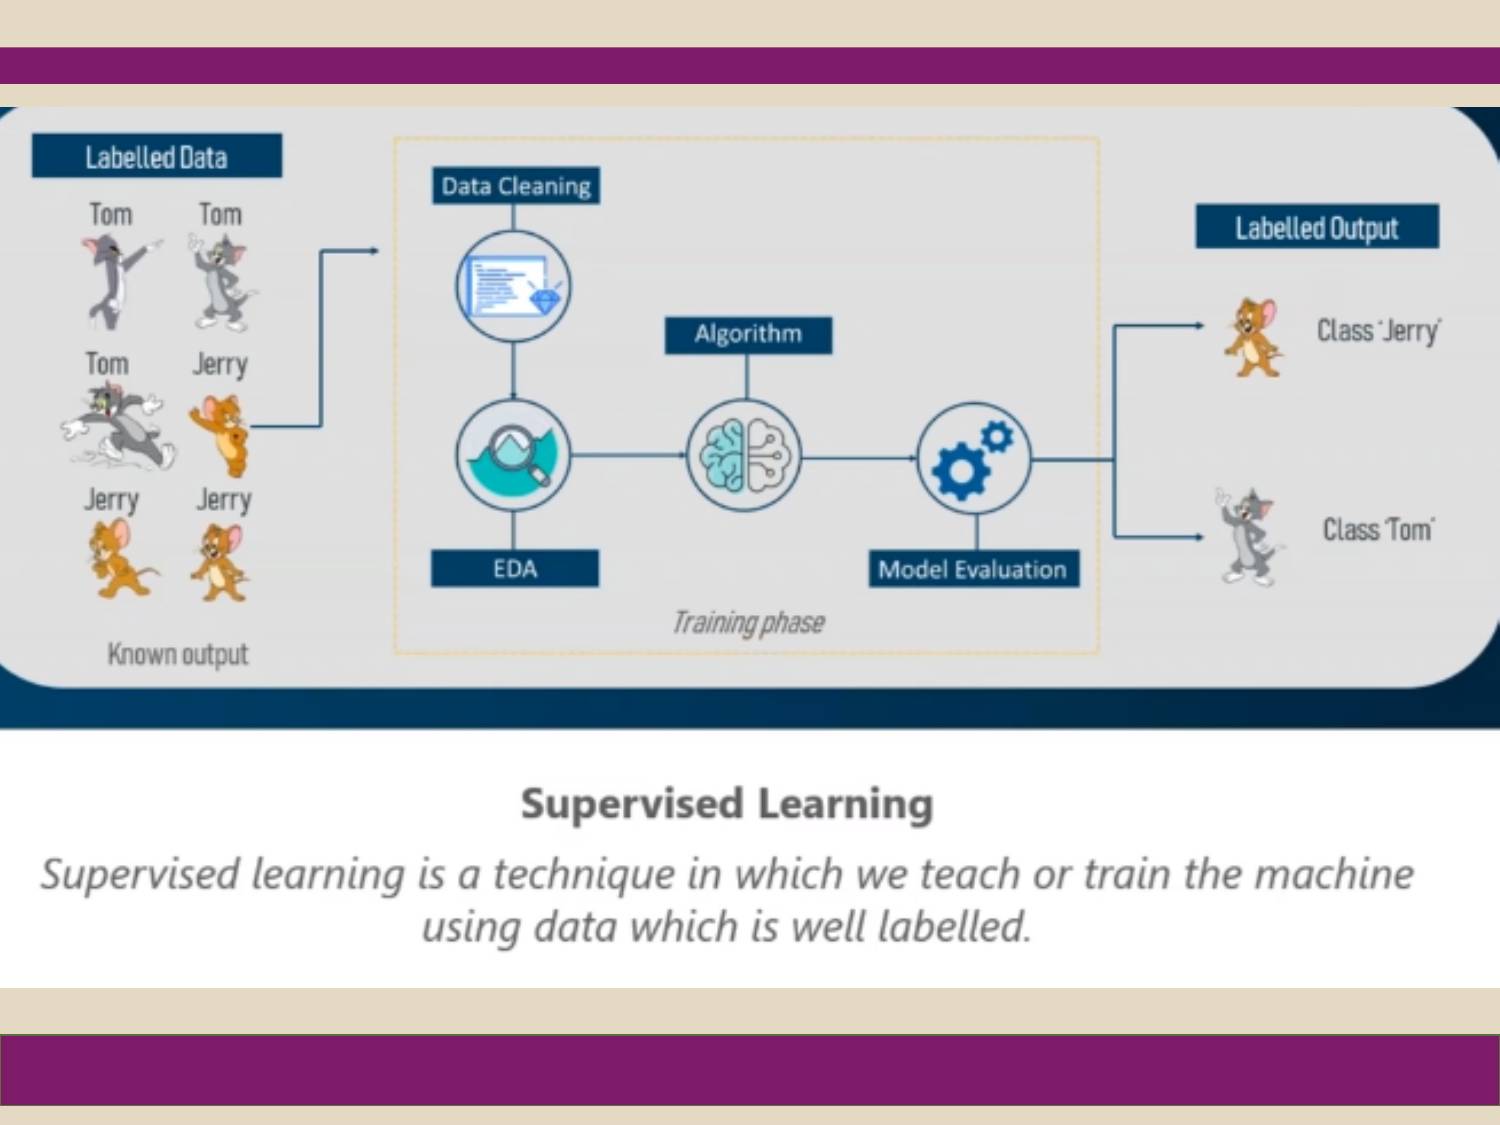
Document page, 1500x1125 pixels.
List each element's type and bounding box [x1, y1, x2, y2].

text_box [0, 47, 1500, 84]
text_box [0, 1034, 1500, 1106]
picture [0, 107, 1500, 988]
